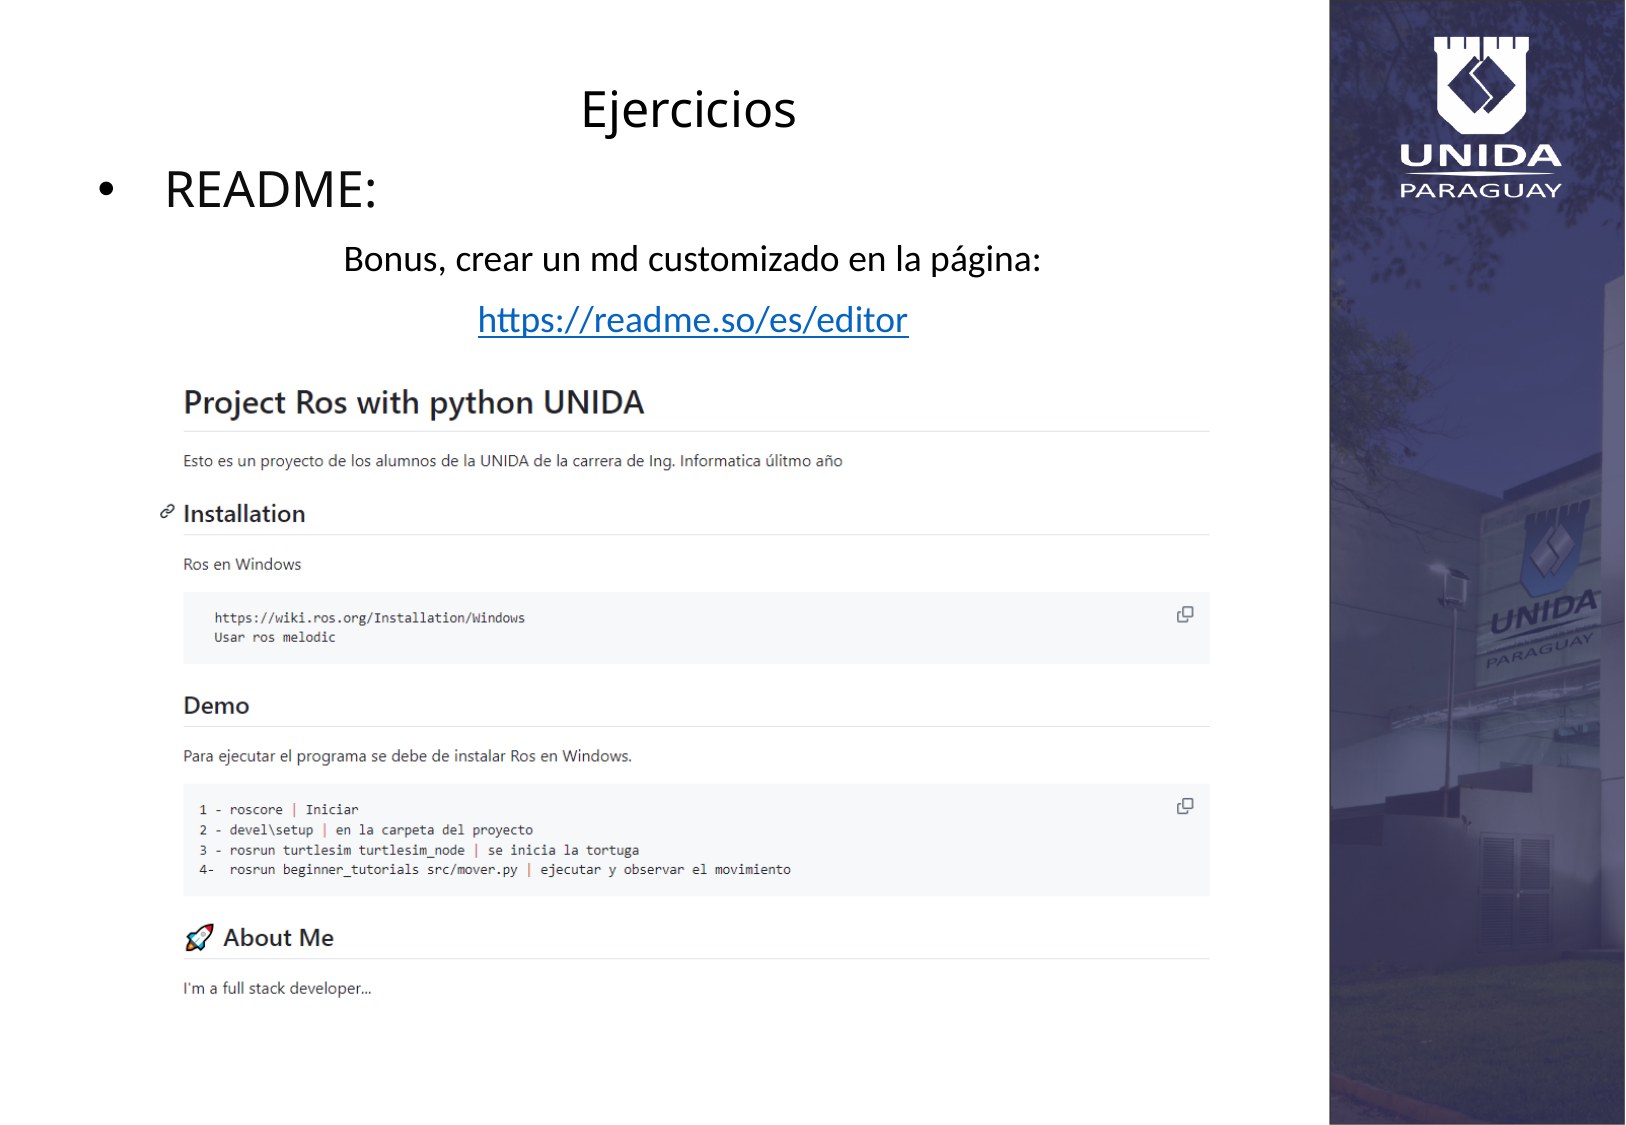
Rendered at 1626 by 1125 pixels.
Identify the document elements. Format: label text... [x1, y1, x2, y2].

picture [1328, 0, 1625, 1125]
subtitle README: Bonus, crear un md customizado en la página: https://readme.so/es/editor [74, 157, 1304, 1060]
picture [138, 376, 1240, 1013]
title Ejercicios [74, 64, 1304, 146]
